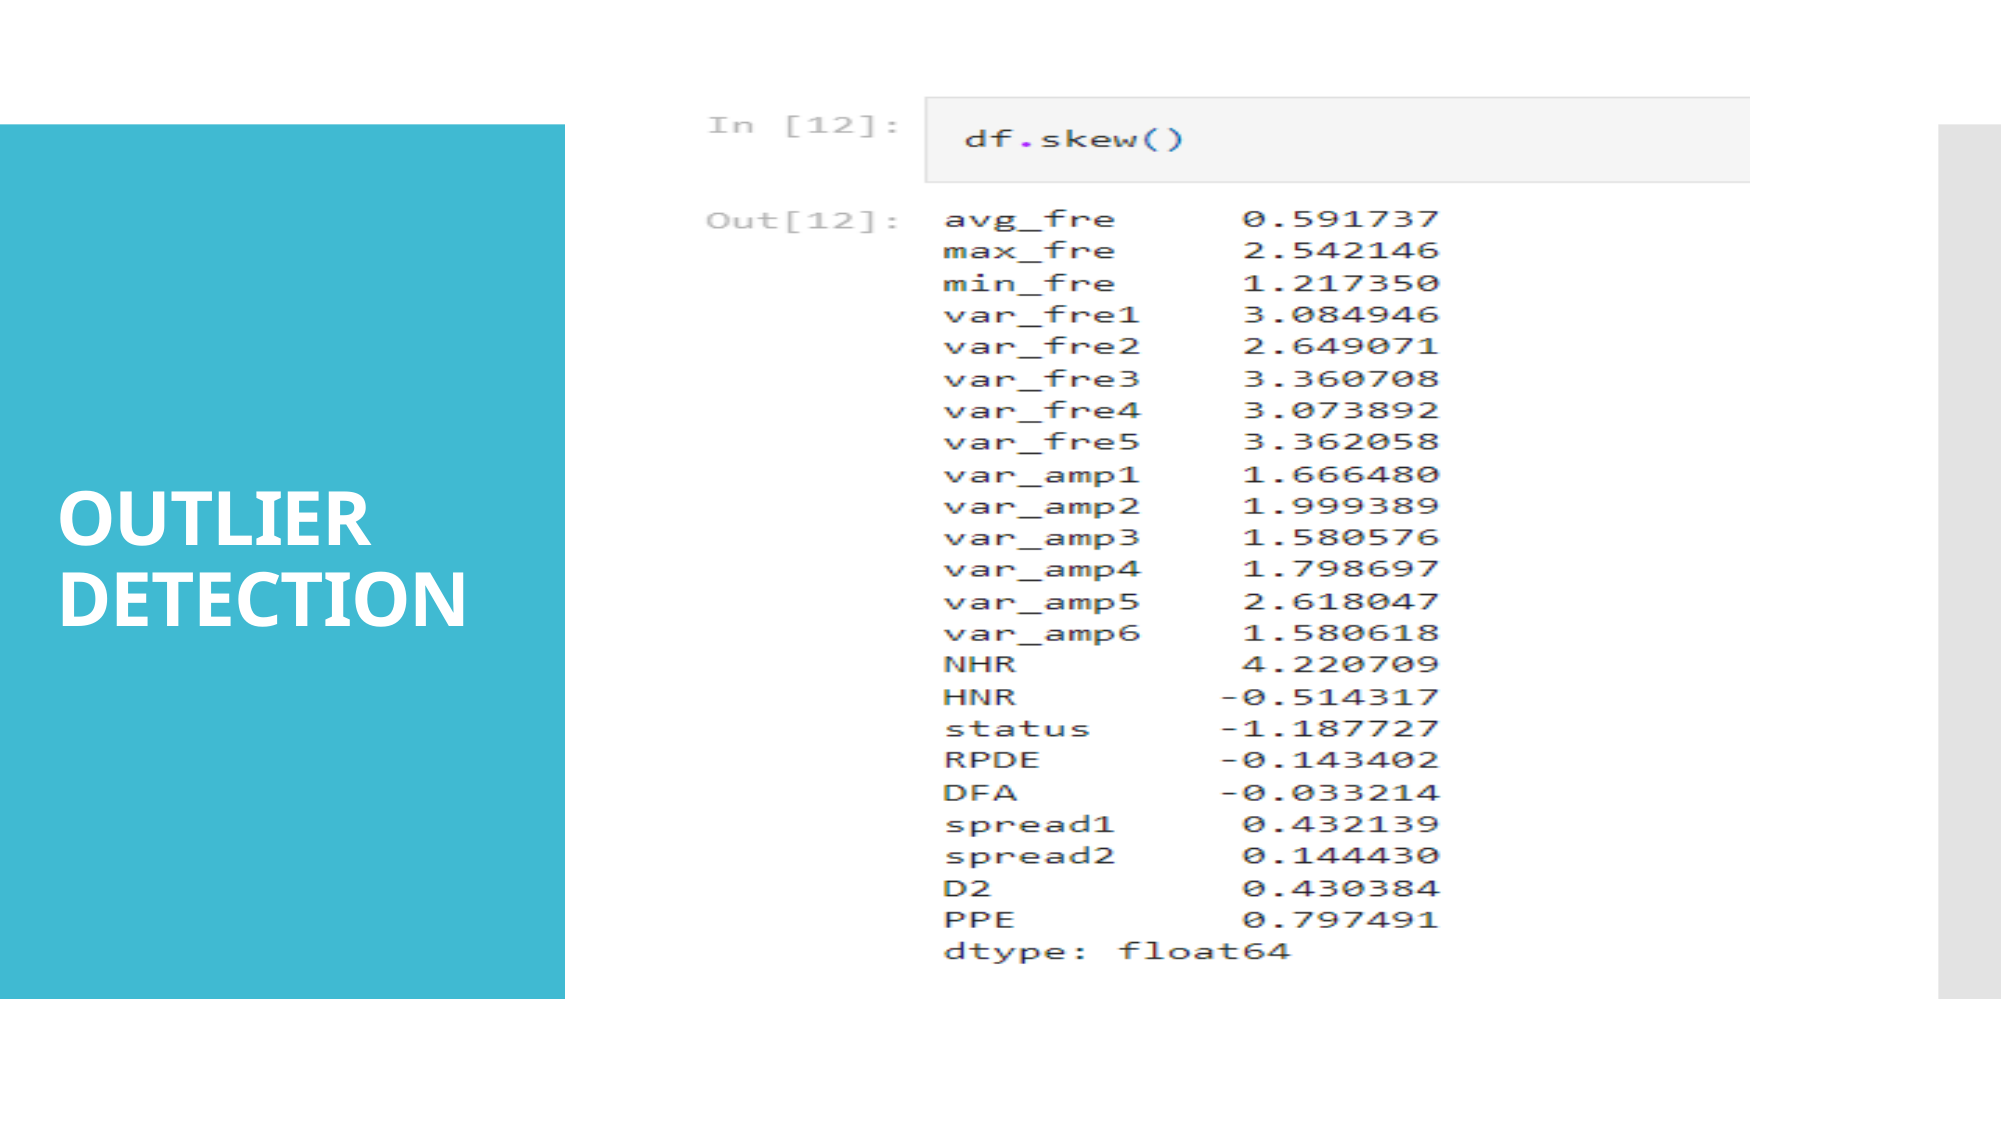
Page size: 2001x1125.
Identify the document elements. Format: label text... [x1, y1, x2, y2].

title OUTLIER DETECTION [41, 184, 525, 940]
picture [686, 86, 1750, 975]
